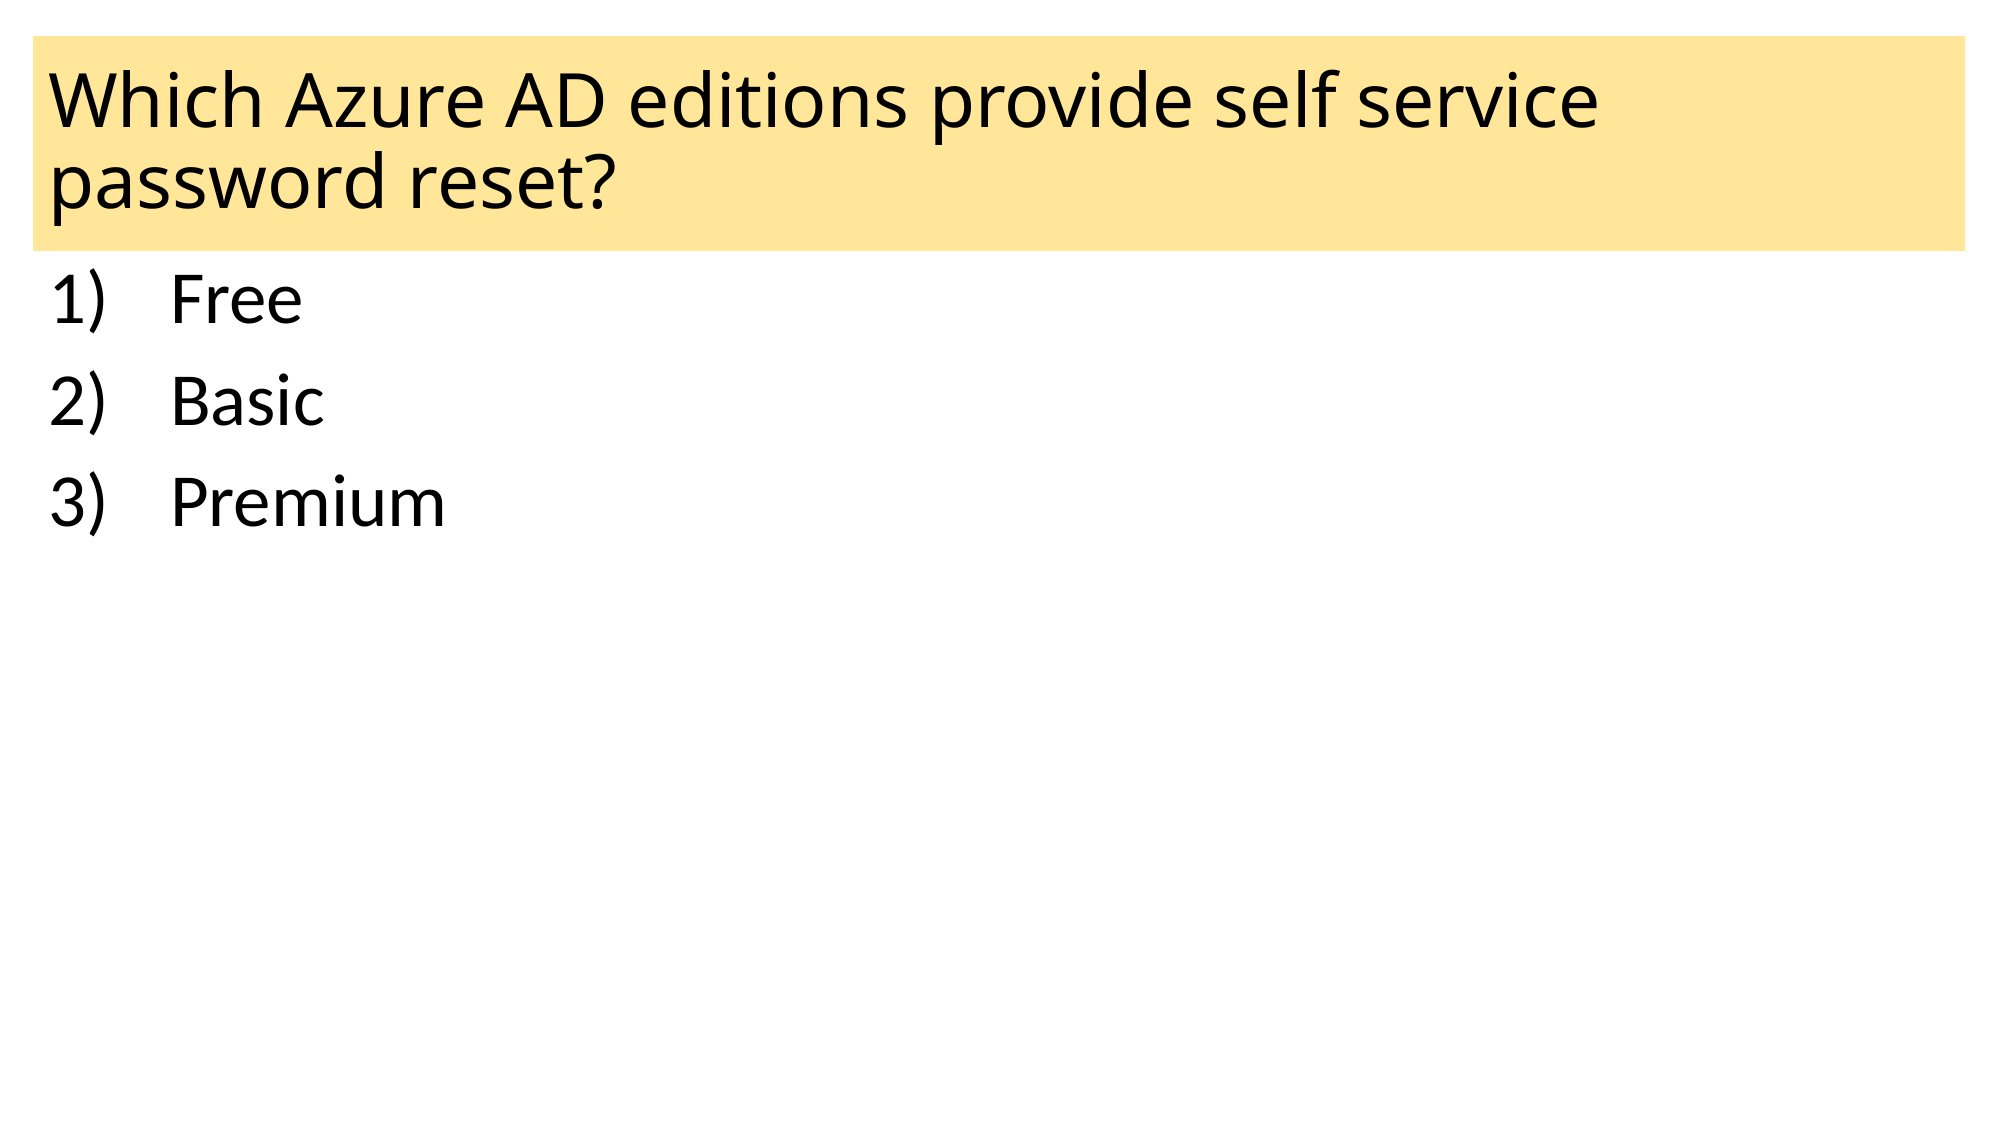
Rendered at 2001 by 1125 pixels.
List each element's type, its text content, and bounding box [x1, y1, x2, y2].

list Free Basic Premium [33, 250, 1966, 1092]
title Which Azure AD editions provide self service password reset? [33, 36, 1966, 250]
